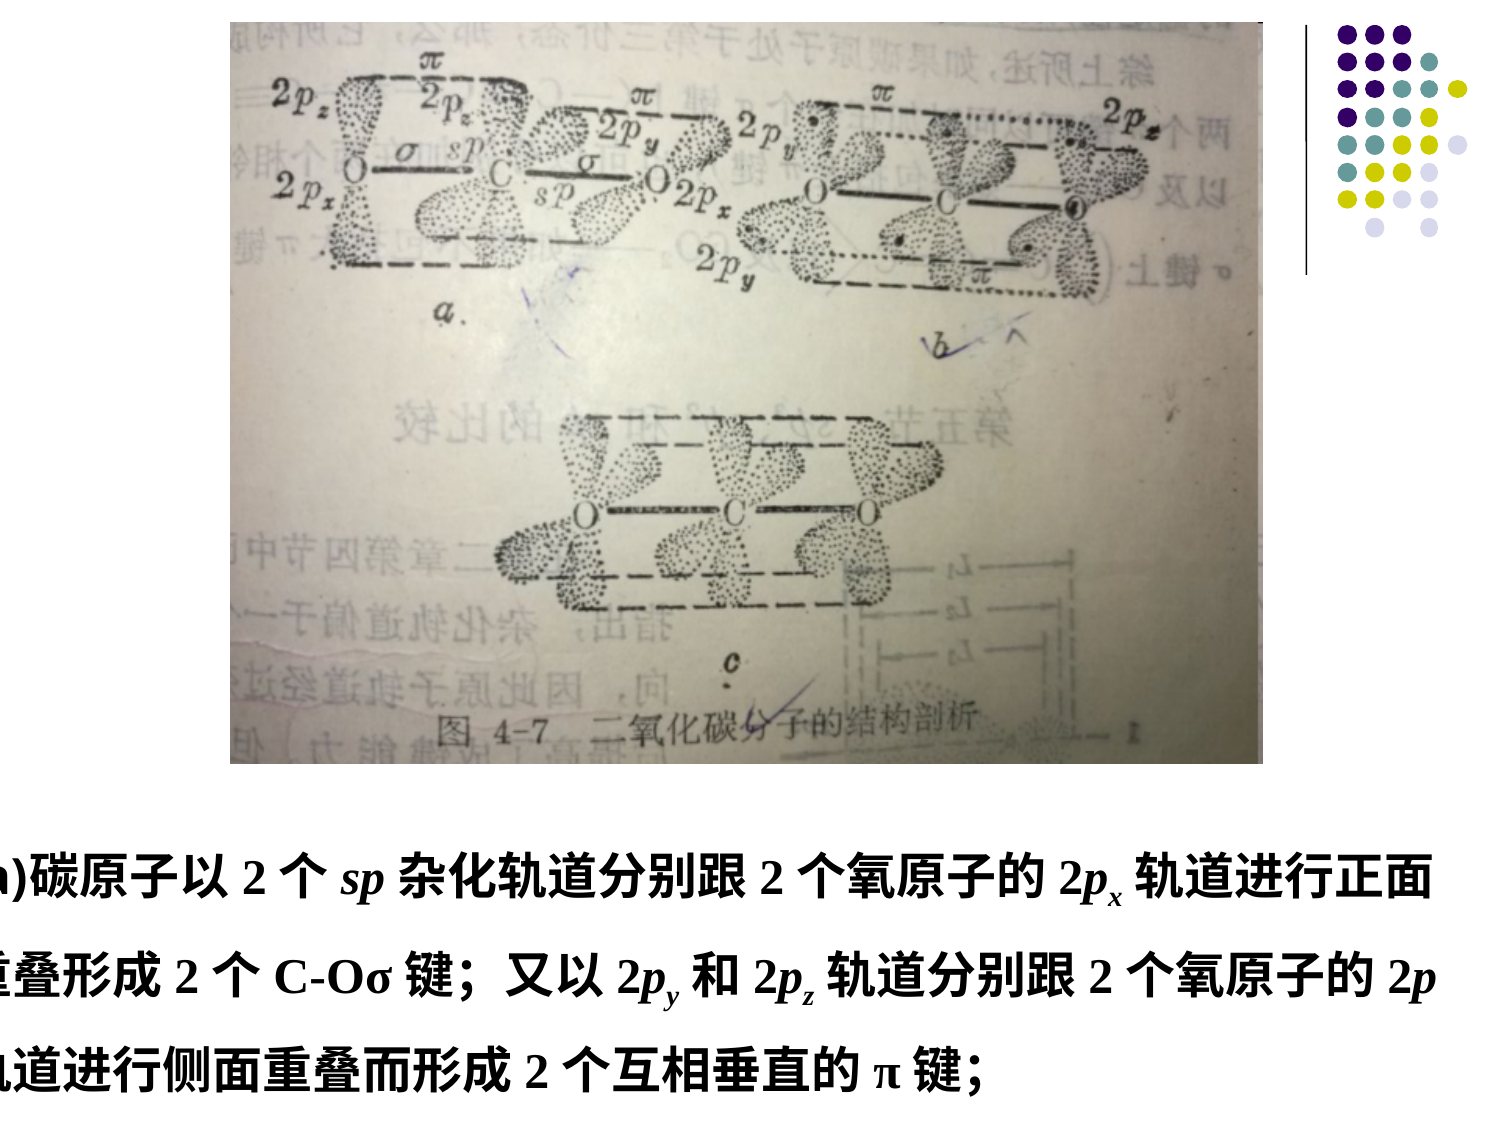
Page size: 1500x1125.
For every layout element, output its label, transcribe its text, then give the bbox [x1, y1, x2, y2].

picture [229, 22, 1264, 764]
text_box 碳原子以2个sp杂化轨道分别跟2个氧原子的2px轨道进行正面 重叠形成2个C-Oσ键；又以2py和2pz轨道分别跟2个氧原子的2p 轨道进行侧面重叠而形成2个互相垂直的π键； [0, 806, 1500, 1106]
